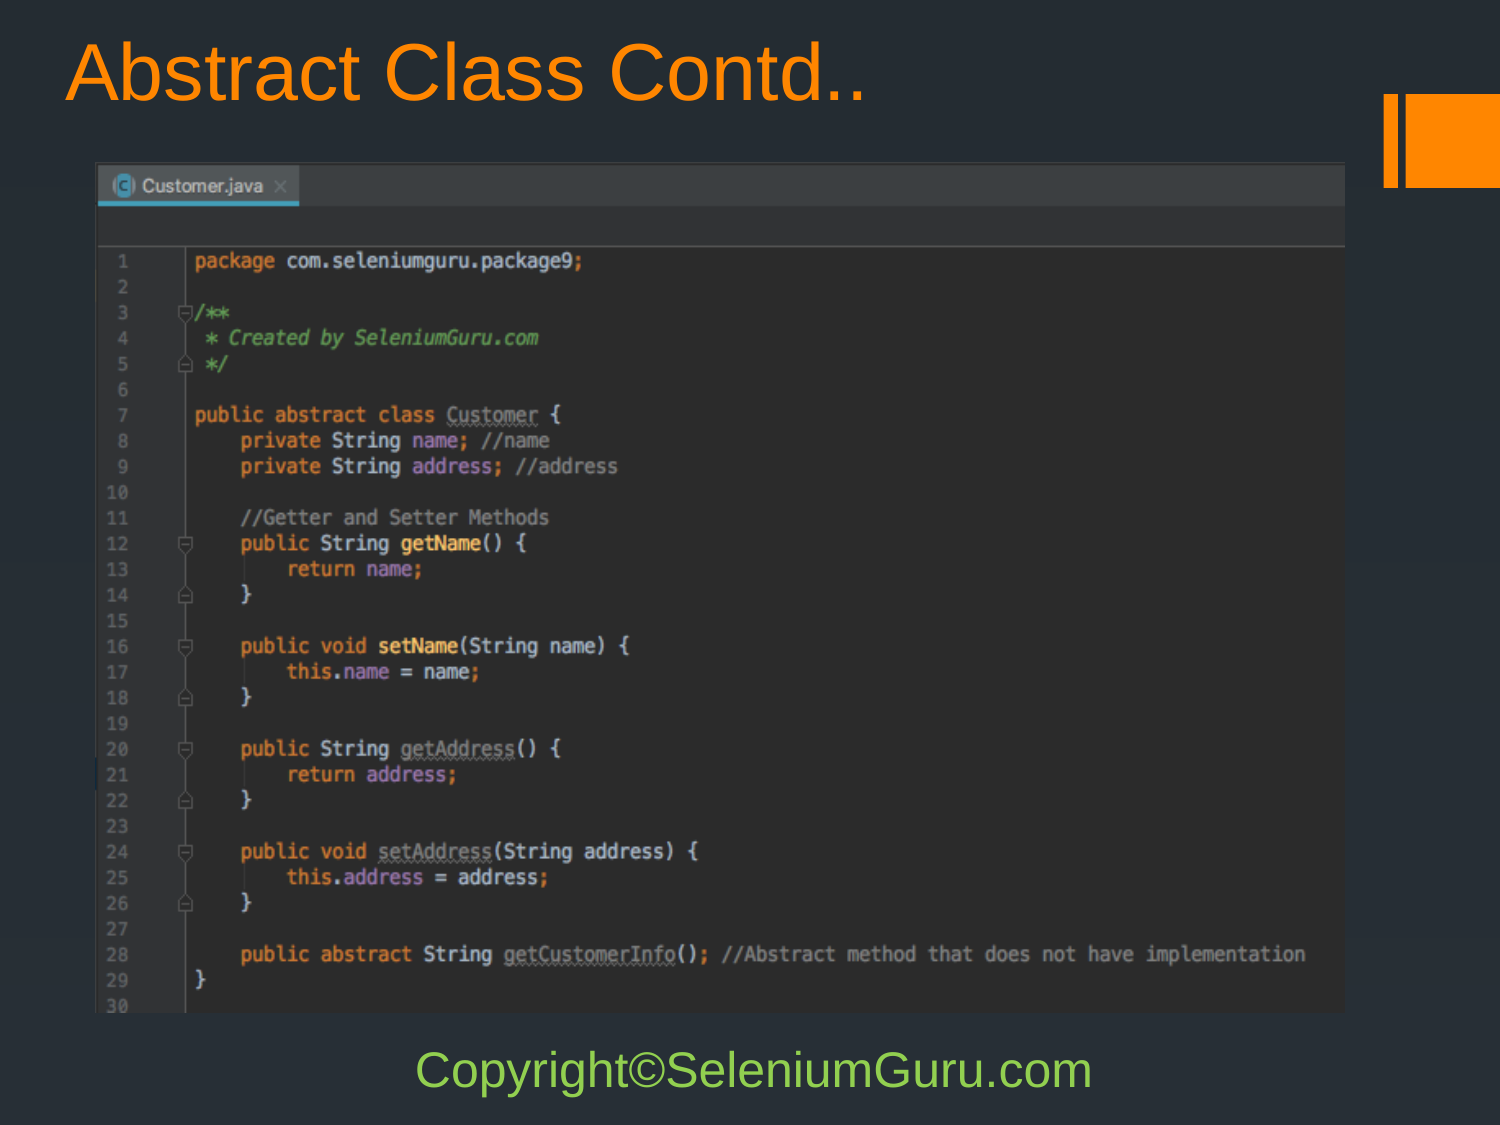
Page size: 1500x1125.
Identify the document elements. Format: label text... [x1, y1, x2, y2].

picture [94, 161, 1345, 1013]
title Abstract Class Contd.. [50, 11, 1350, 124]
footer Copyright©SeleniumGuru.com [399, 1037, 1166, 1113]
